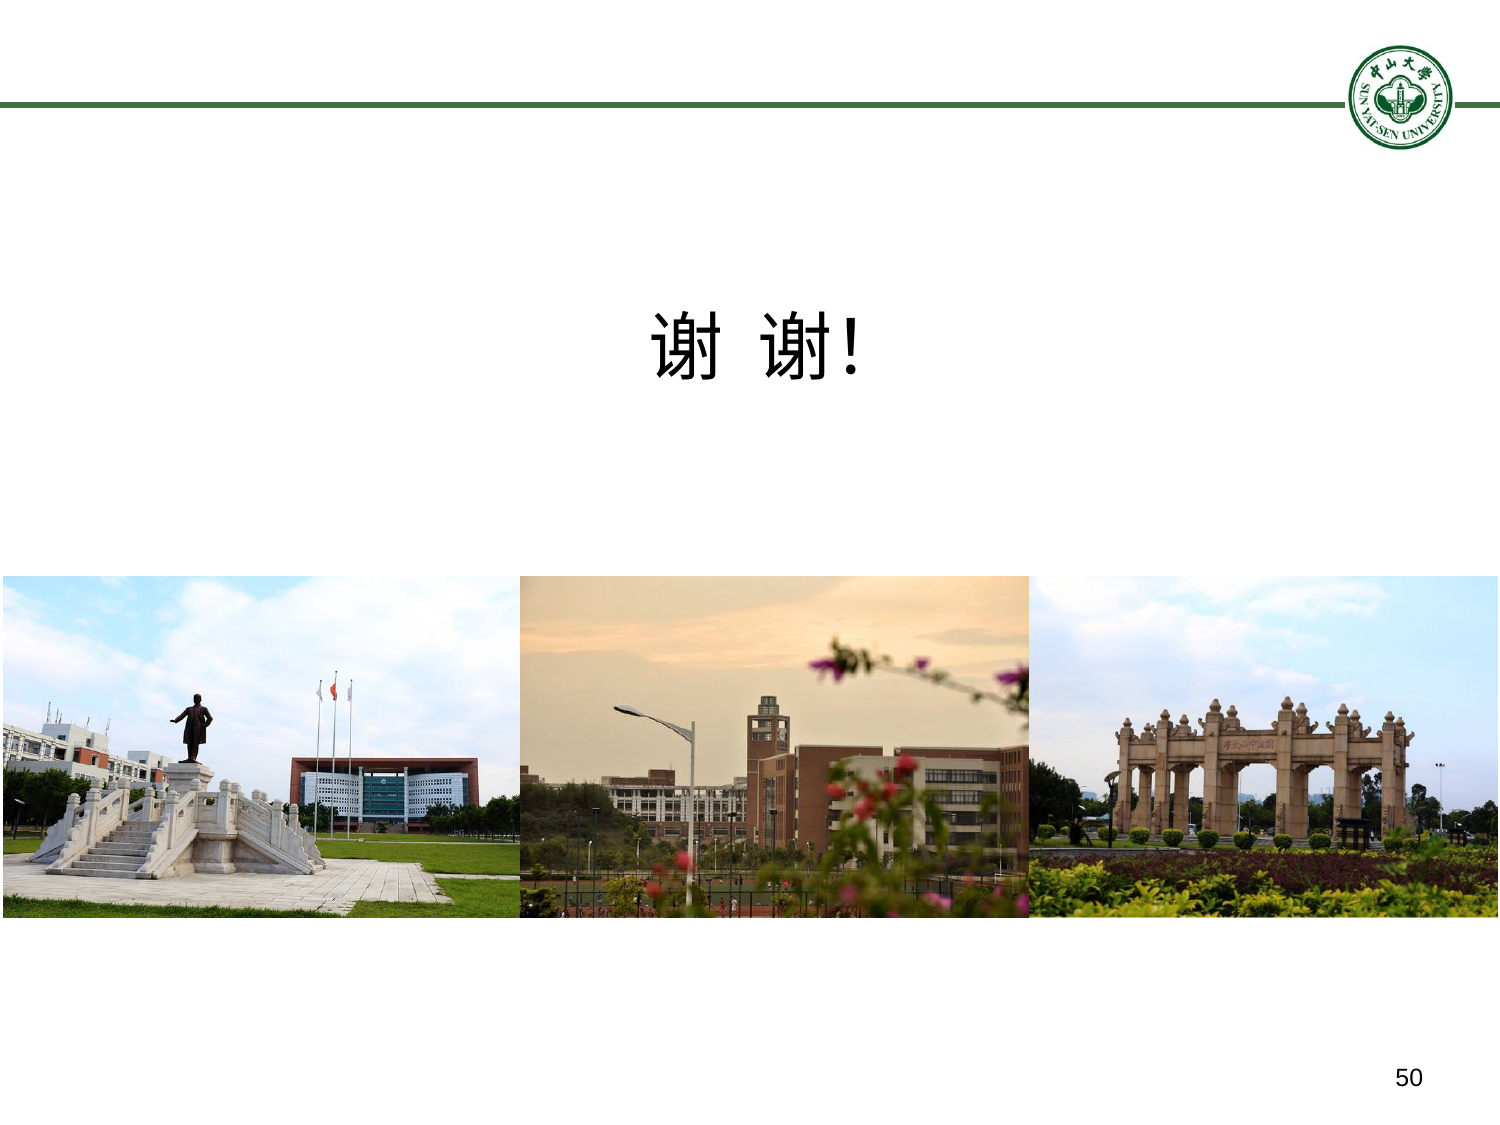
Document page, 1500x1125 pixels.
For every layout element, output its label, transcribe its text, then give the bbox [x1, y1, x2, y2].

picture [2, 575, 1499, 919]
text_box 谢 谢！ [378, 302, 1178, 382]
picture [1345, 42, 1455, 152]
